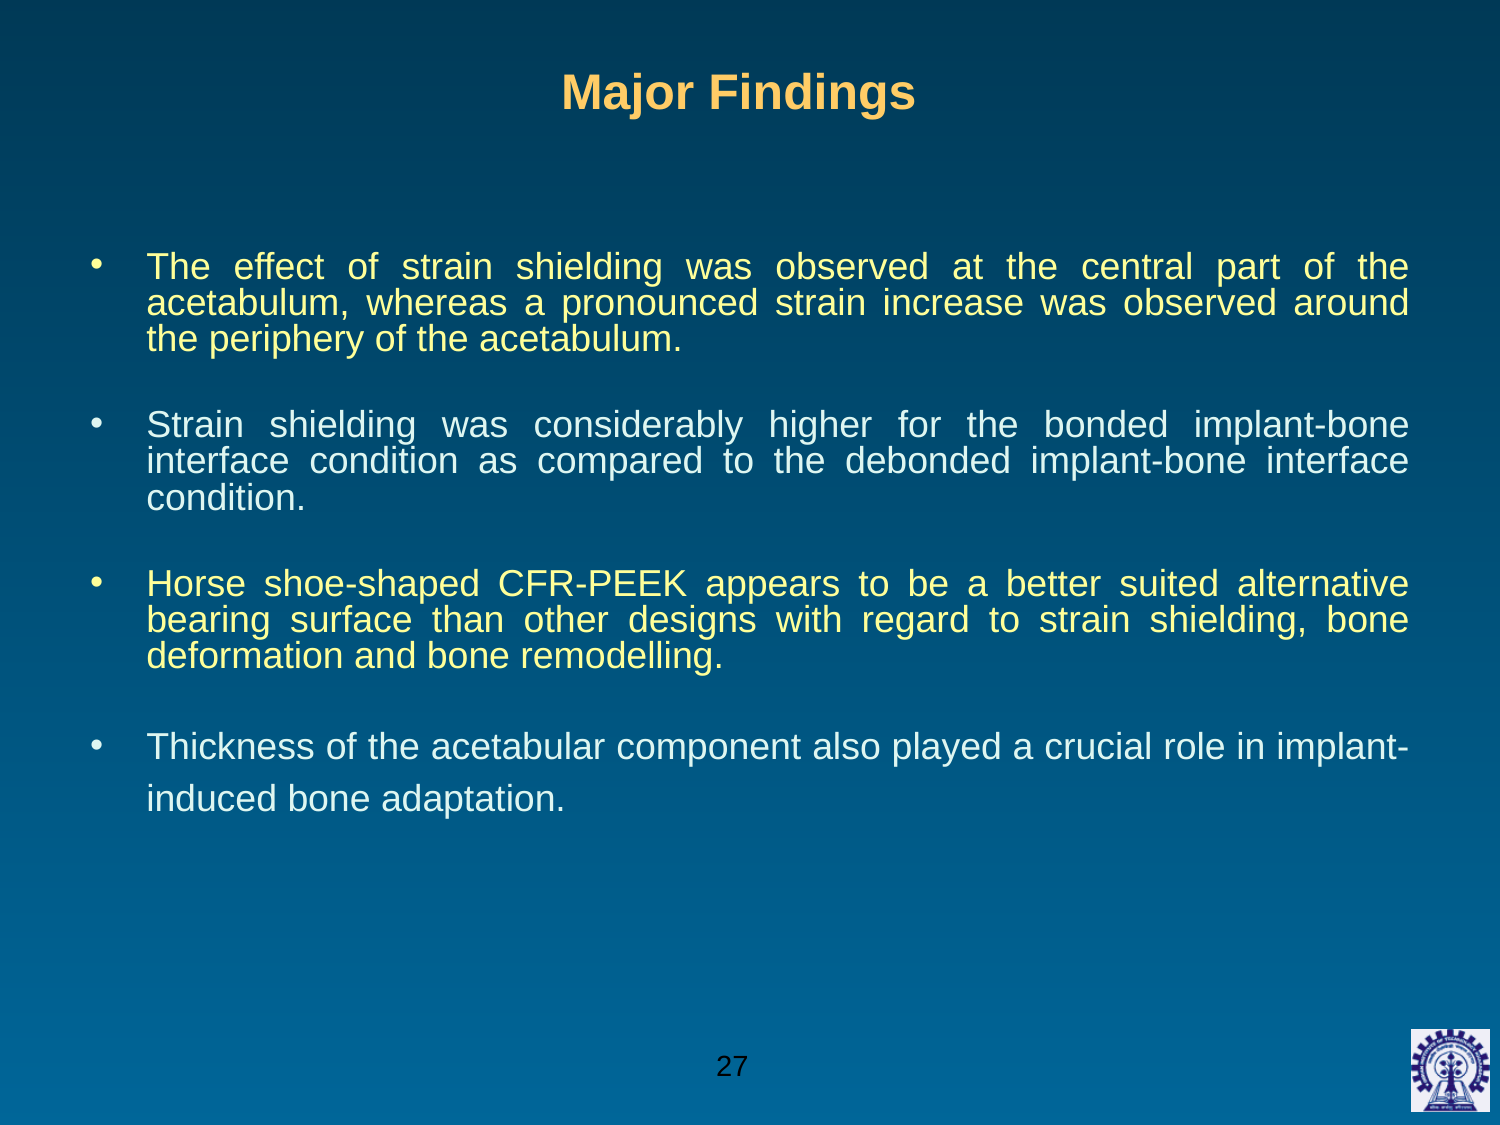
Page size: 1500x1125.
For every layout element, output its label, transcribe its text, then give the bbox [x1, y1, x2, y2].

list The effect of strain shielding was observed at the central part of the acetabulum, whereas a pronounced strain increase was observed around the periphery of the acetabulum. Strain shielding was considerably higher for the bonded implant-bone interface condition as compared to the debonded implant-bone interface condition. Horse shoe-shaped CFR-PEEK appears to be a better suited alternative bearing surface than other designs with regard to strain shielding, bone deformation and bone remodelling. Thickness of the acetabular component also played a crucial role in implant-induced bone adaptation. [75, 190, 1425, 870]
picture [1412, 1030, 1489, 1111]
text_box ‹#› [566, 1039, 764, 1101]
title Major Findings [501, 36, 977, 142]
